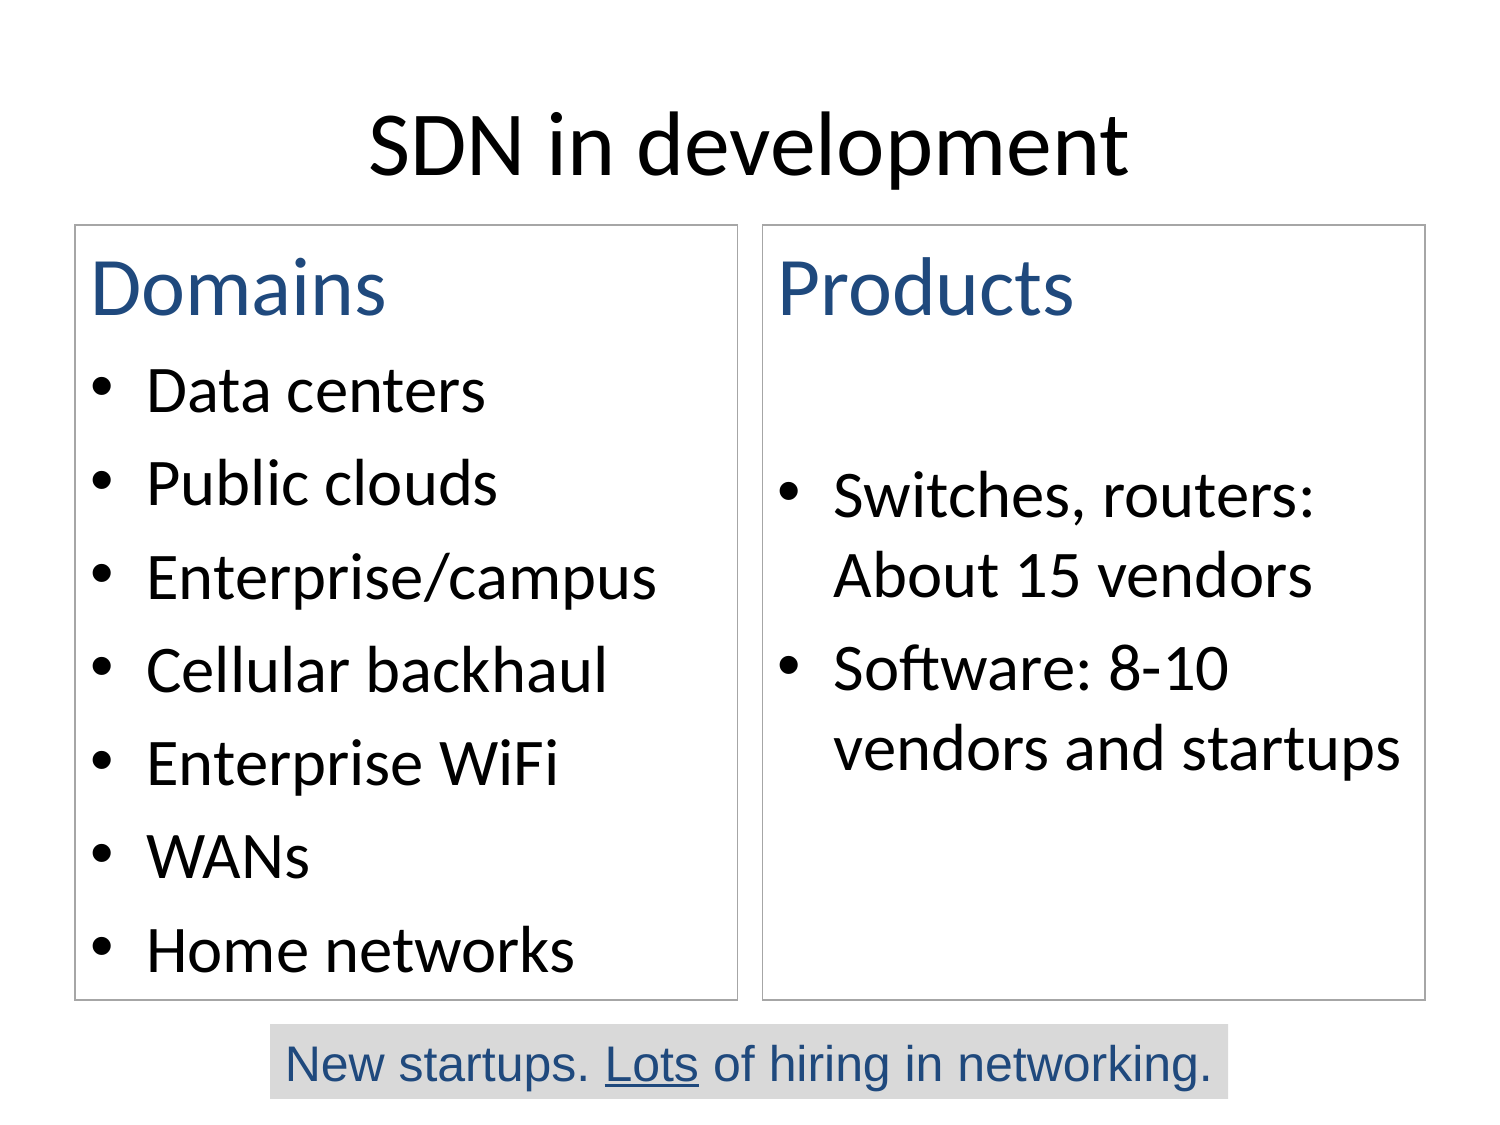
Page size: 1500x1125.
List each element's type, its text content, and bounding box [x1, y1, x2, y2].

list Domains Data centers Public clouds Enterprise/campus Cellular backhaul Enterprise WiFi WANs Home networks [74, 224, 738, 1001]
text_box New startups. Lots of hiring in networking. [270, 1024, 1229, 1099]
list Products Switches, routers: About 15 vendors Software: 8-10 vendors and startups [762, 224, 1426, 1001]
title SDN in development [74, 44, 1426, 233]
